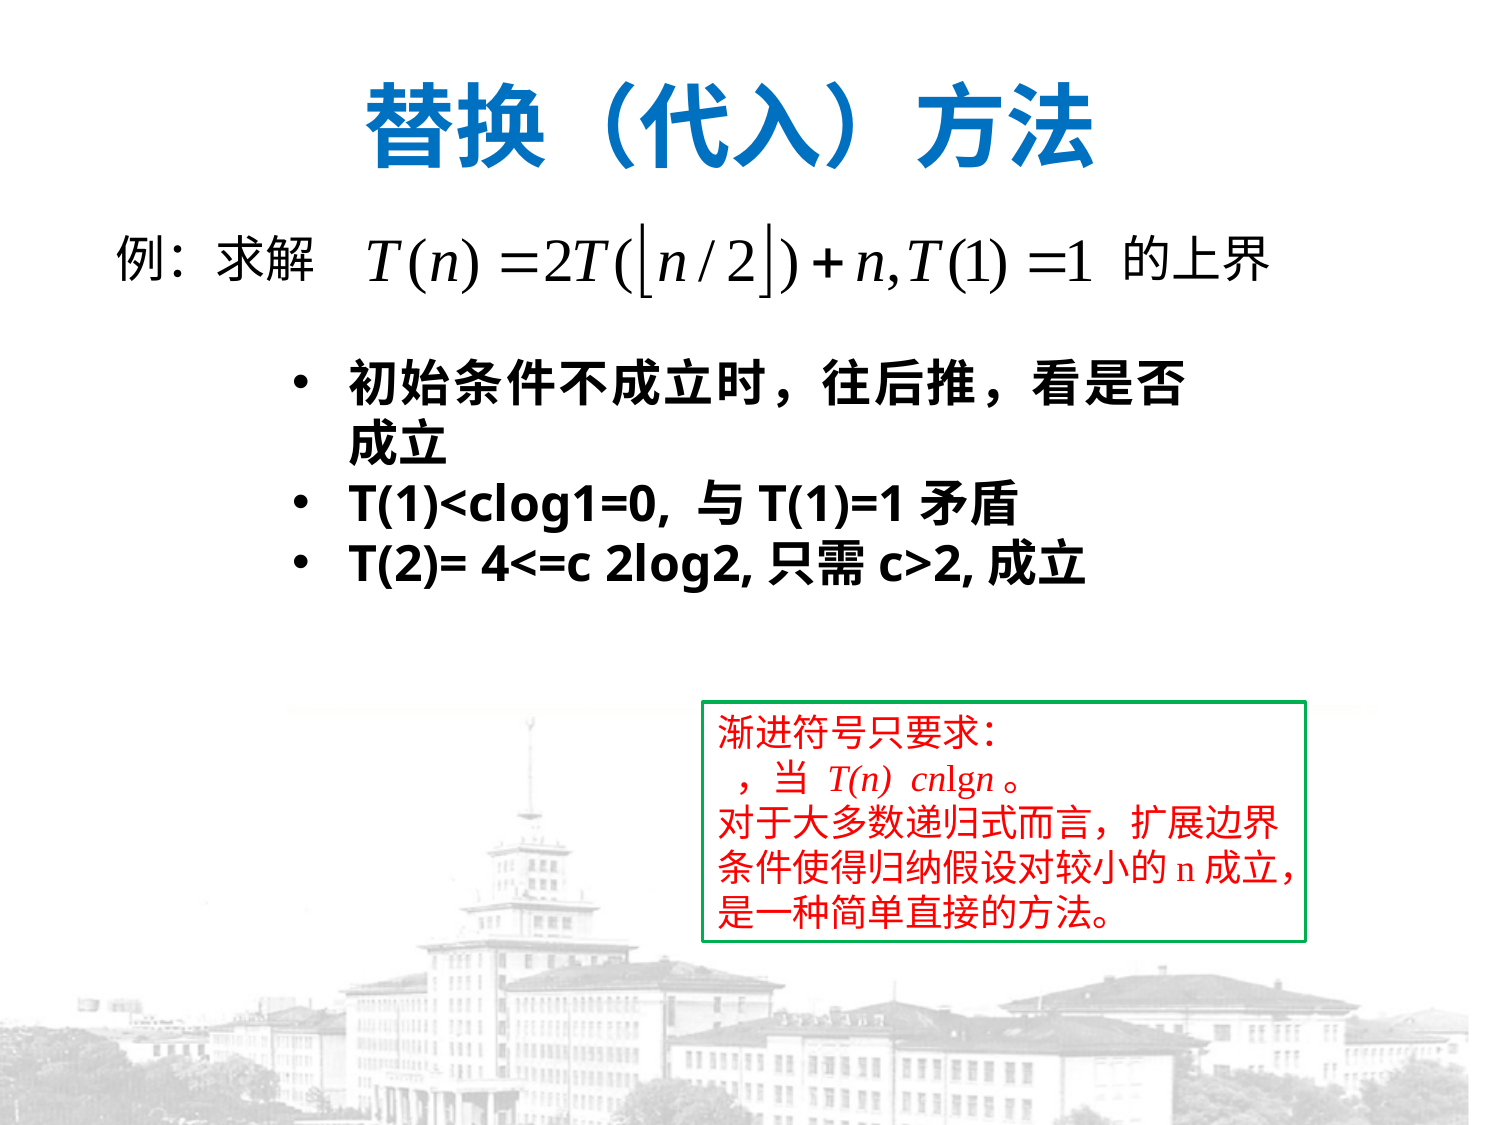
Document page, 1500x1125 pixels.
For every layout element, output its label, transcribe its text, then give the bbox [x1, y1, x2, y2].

text_box 例：求解 [100, 219, 331, 295]
text_box 初始条件不成立时，往后推，看是否成立 T(1)<clog1=0, 与T(1)=1矛盾 T(2)= 4<=c 2log2,只需c>2,成立 [277, 330, 1203, 702]
text_box 替换（代入）方法 [55, 29, 1406, 218]
picture [0, 529, 1500, 1125]
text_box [359, 219, 1103, 313]
text_box 的上界 [1106, 219, 1287, 295]
